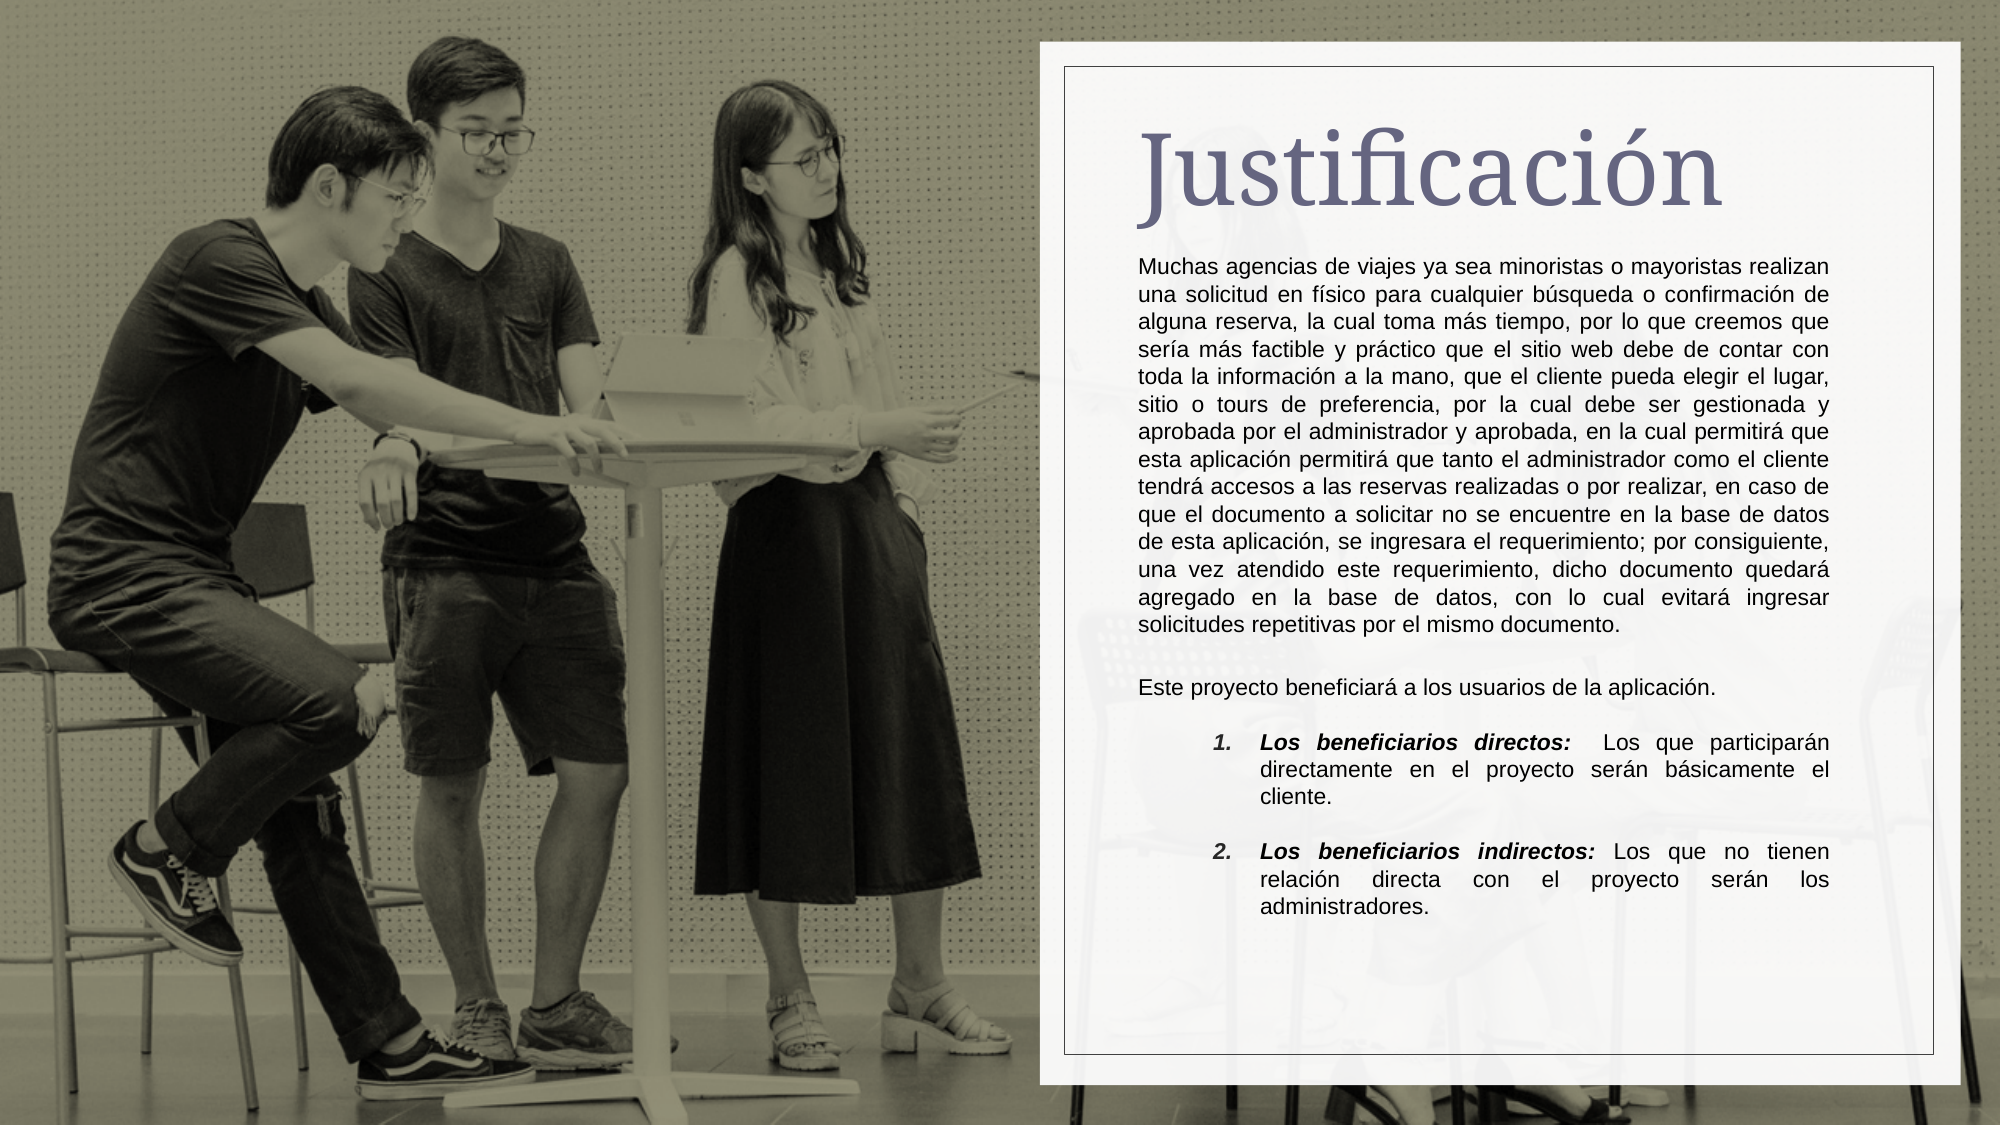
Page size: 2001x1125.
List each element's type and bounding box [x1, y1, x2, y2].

list [0, 0, 2000, 1125]
